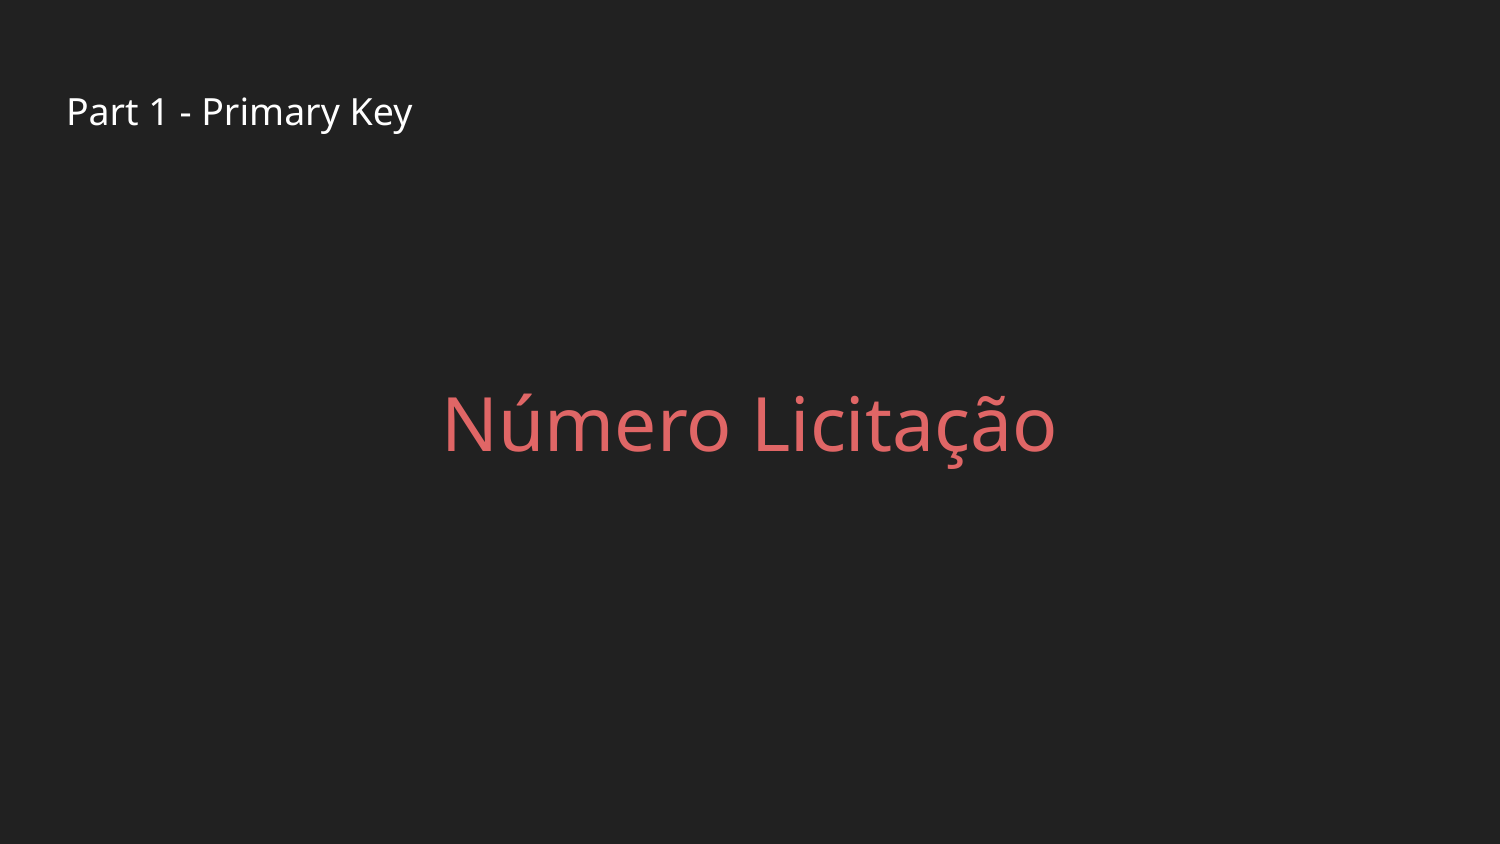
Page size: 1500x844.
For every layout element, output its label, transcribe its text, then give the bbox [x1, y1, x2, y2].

title Número Licitação [51, 320, 1449, 524]
title Part 1 - Primary Key [51, 72, 1449, 167]
